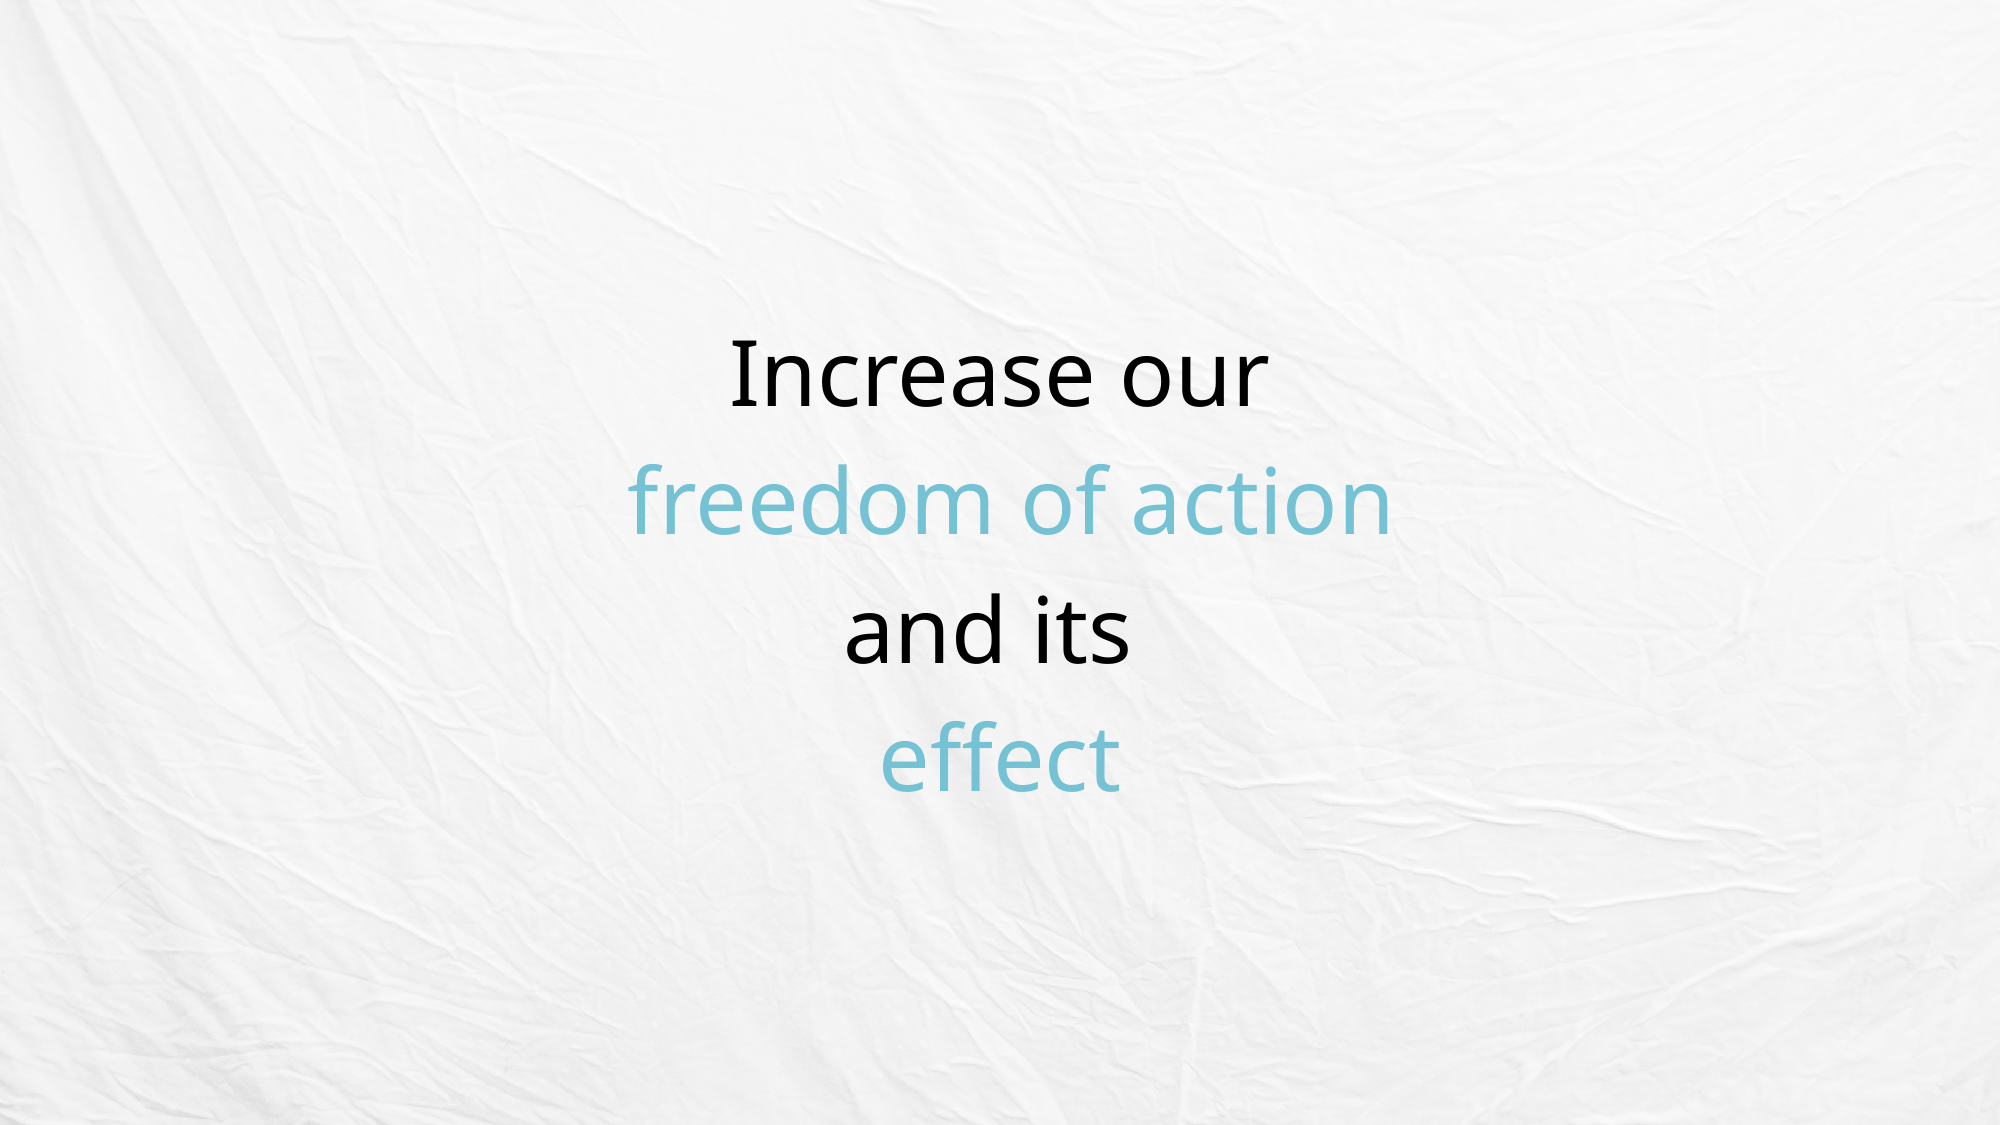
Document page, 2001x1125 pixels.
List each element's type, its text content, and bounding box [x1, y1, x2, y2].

list Increase our freedom of action and its effect [0, 0, 2000, 1125]
